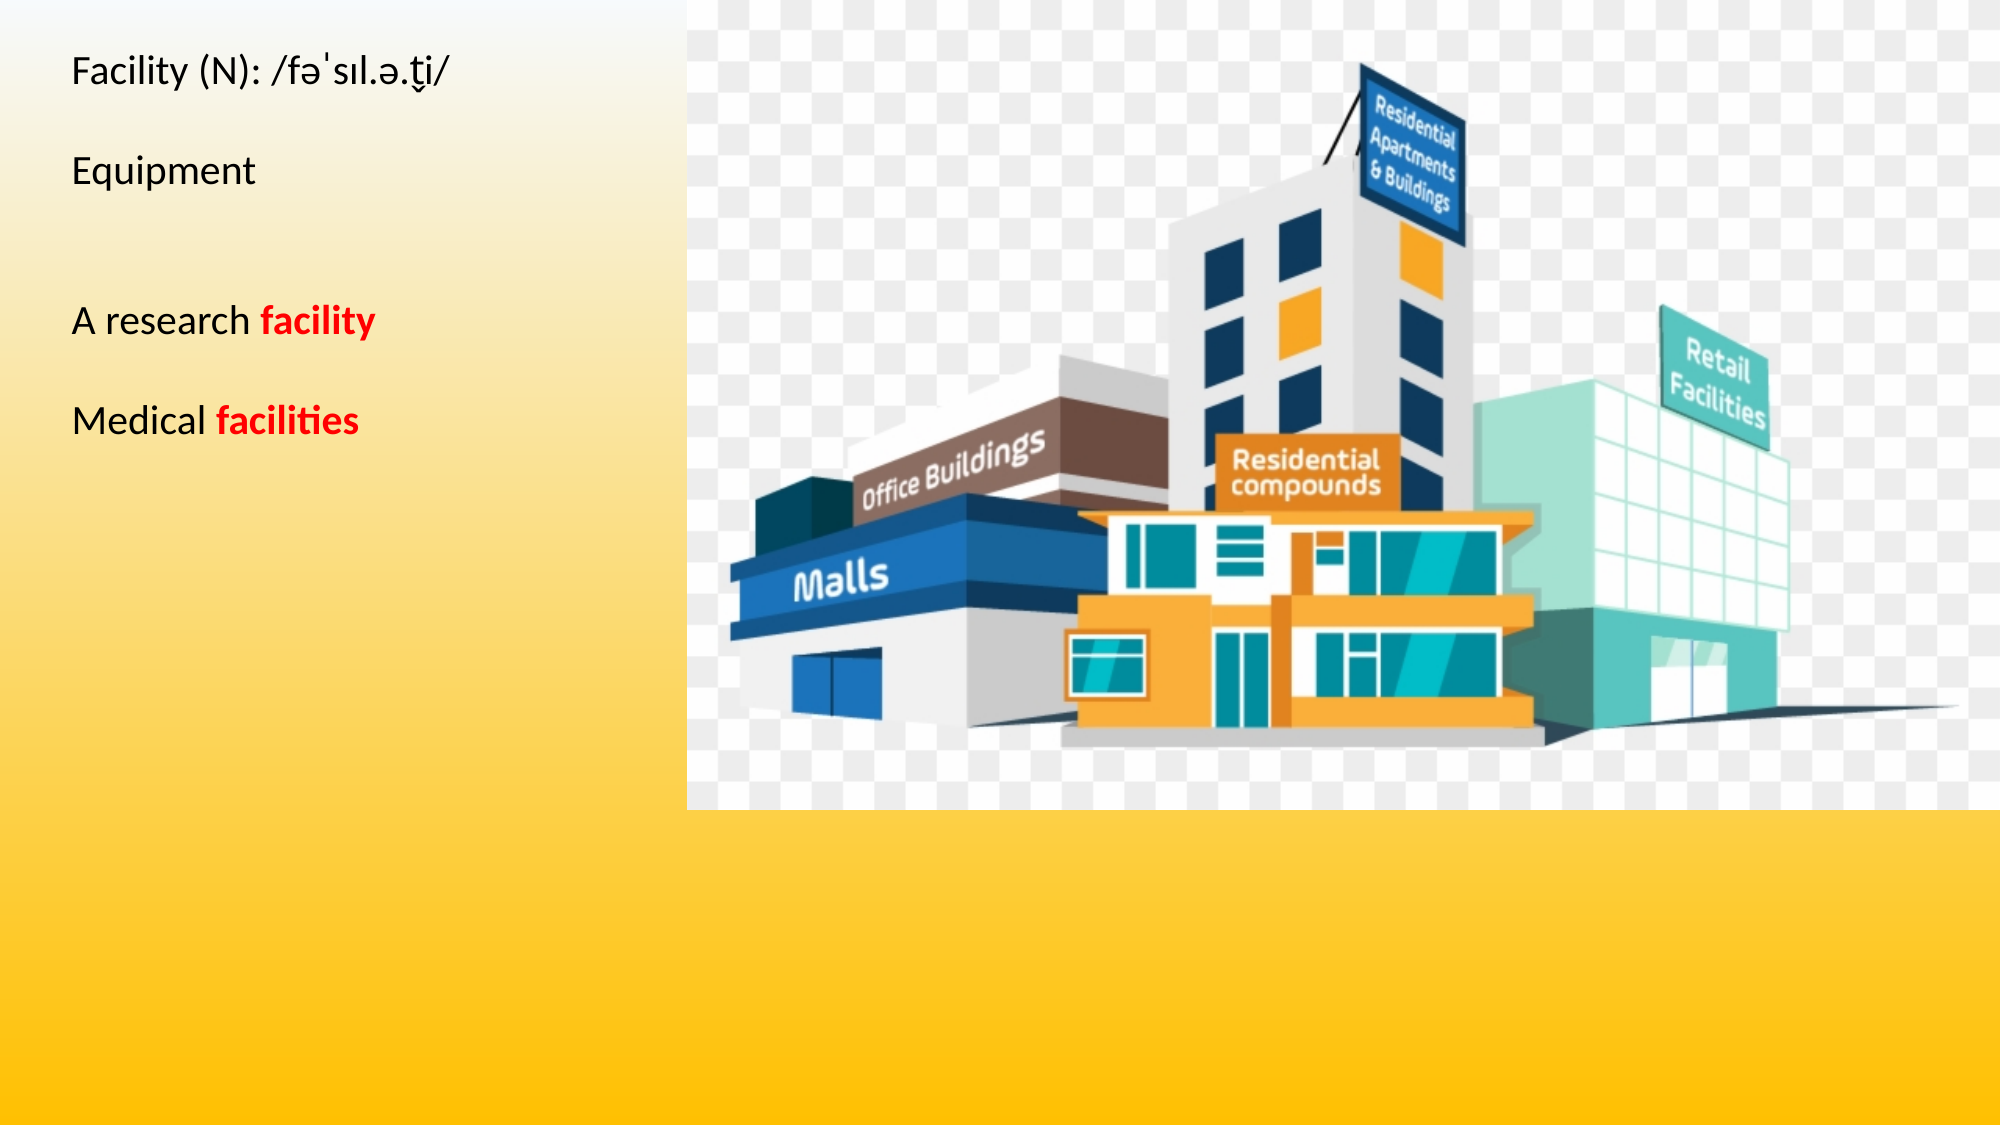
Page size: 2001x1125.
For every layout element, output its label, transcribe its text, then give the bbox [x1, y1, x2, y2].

picture [687, 0, 2000, 810]
text_box Facility (N): /fəˈsɪl.ə.t̬i/ Equipment A research facility Medical facilities [56, 35, 584, 496]
